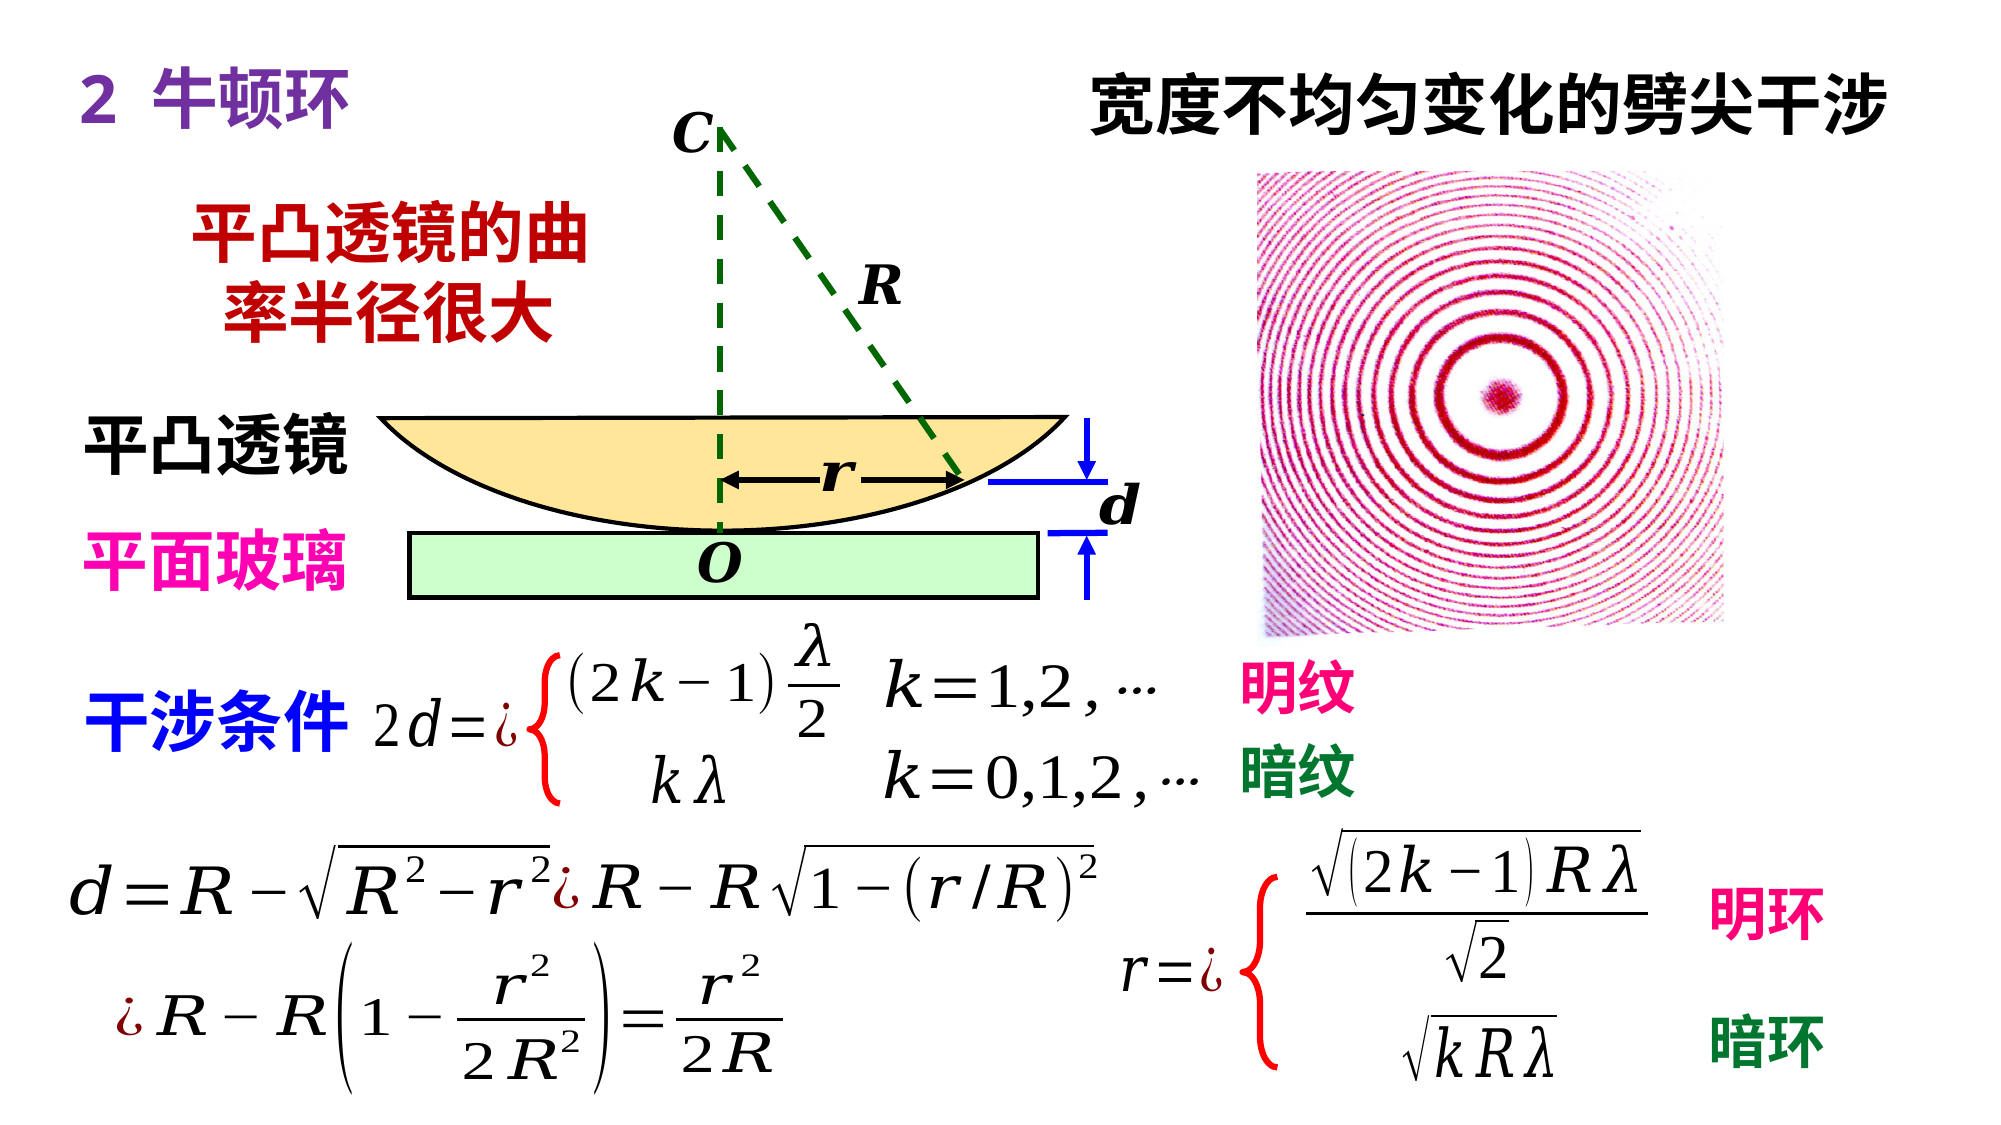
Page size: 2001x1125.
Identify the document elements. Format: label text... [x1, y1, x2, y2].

text_box 干涉条件 [68, 671, 366, 767]
text_box 平面玻璃 [66, 511, 364, 607]
text_box 平凸透镜 [67, 395, 365, 491]
text_box 明纹 [1224, 643, 1371, 728]
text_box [719, 129, 965, 479]
text_box 暗环 [1694, 997, 1841, 1083]
text_box 暗纹 [1224, 728, 1371, 813]
text_box 平凸透镜的曲 率半径很大 [176, 183, 607, 358]
text_box [529, 655, 560, 804]
text_box [721, 416, 1068, 532]
picture [1257, 171, 1724, 647]
text_box [1242, 876, 1278, 1068]
text_box 明环 [1694, 869, 1841, 955]
text_box 宽度不均匀变化的劈尖干涉 [1073, 55, 1905, 151]
text_box [378, 416, 719, 532]
text_box 2 牛顿环 [64, 49, 366, 145]
text_box [408, 532, 1039, 599]
